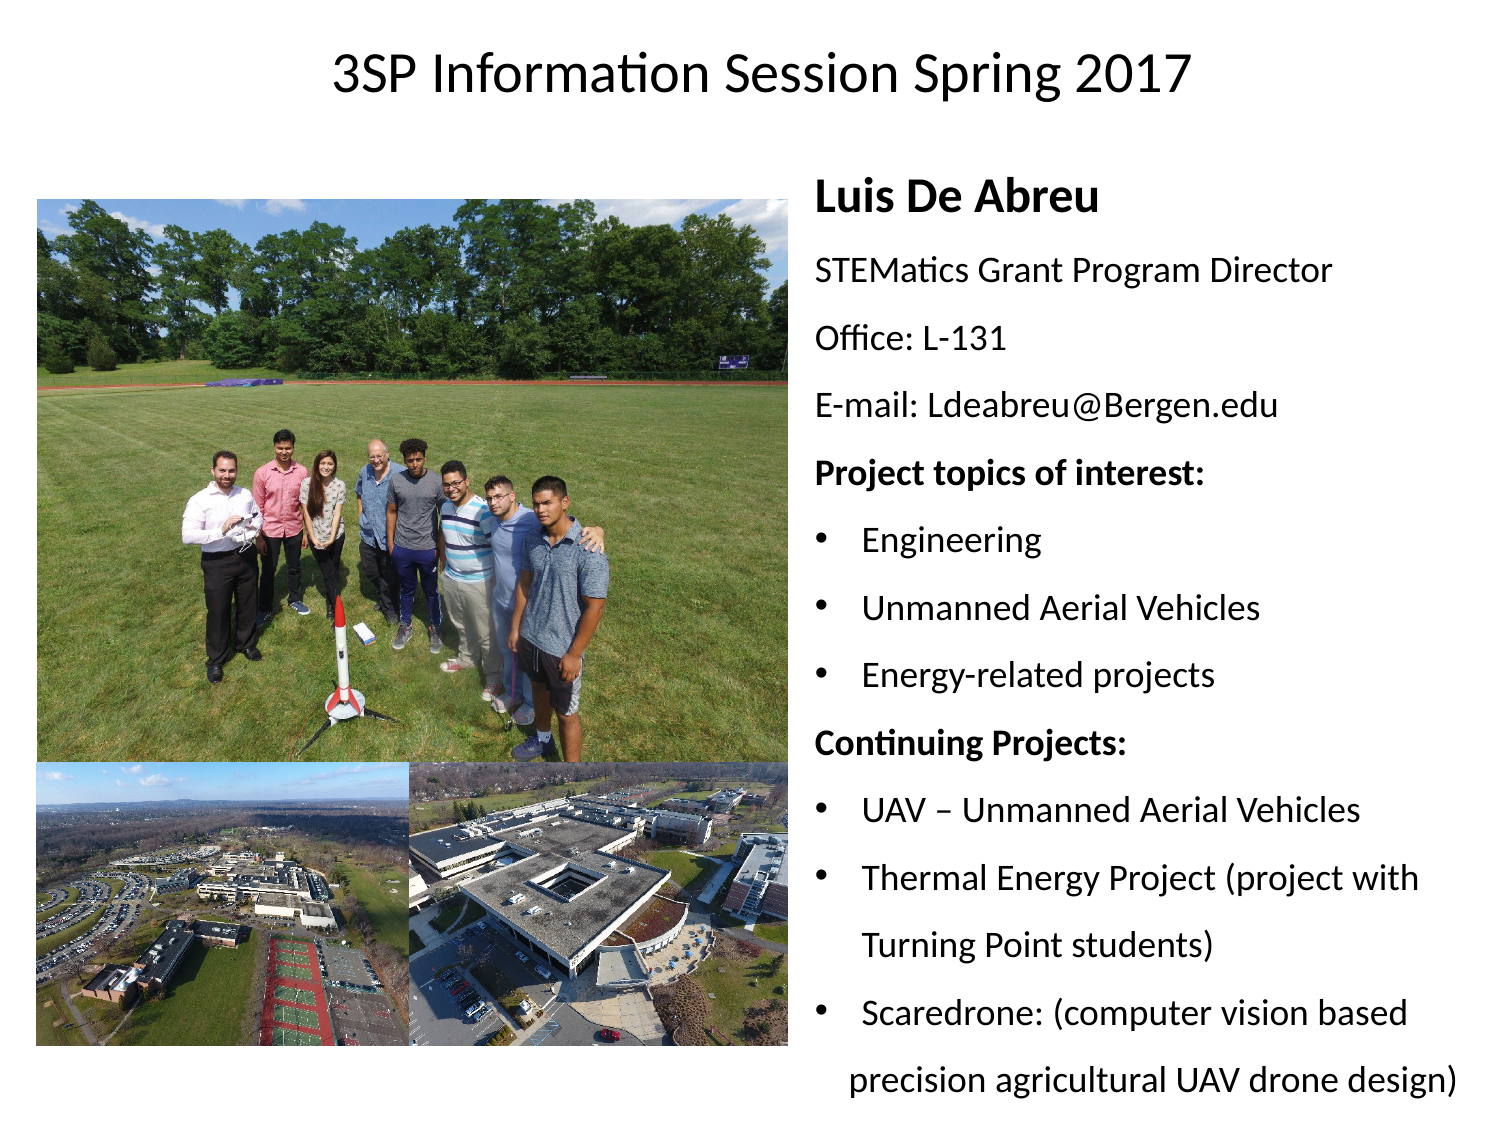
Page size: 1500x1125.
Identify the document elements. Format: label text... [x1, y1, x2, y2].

text_box 3SP Information Session Spring 2017 [150, 26, 1375, 112]
picture [36, 199, 788, 1047]
text_box Luis De Abreu STEMatics Grant Program Director Office: L-131 E-mail: Ldeabreu@Bergen.edu Project topics of interest: Engineering Unmanned Aerial Vehicles Energy-related projects Continuing Projects: UAV – Unmanned Aerial Vehicles Thermal Energy Project (project with Turning Point students) Scaredrone: (computer vision based precision agricultural UAV drone design) [799, 125, 1488, 1108]
